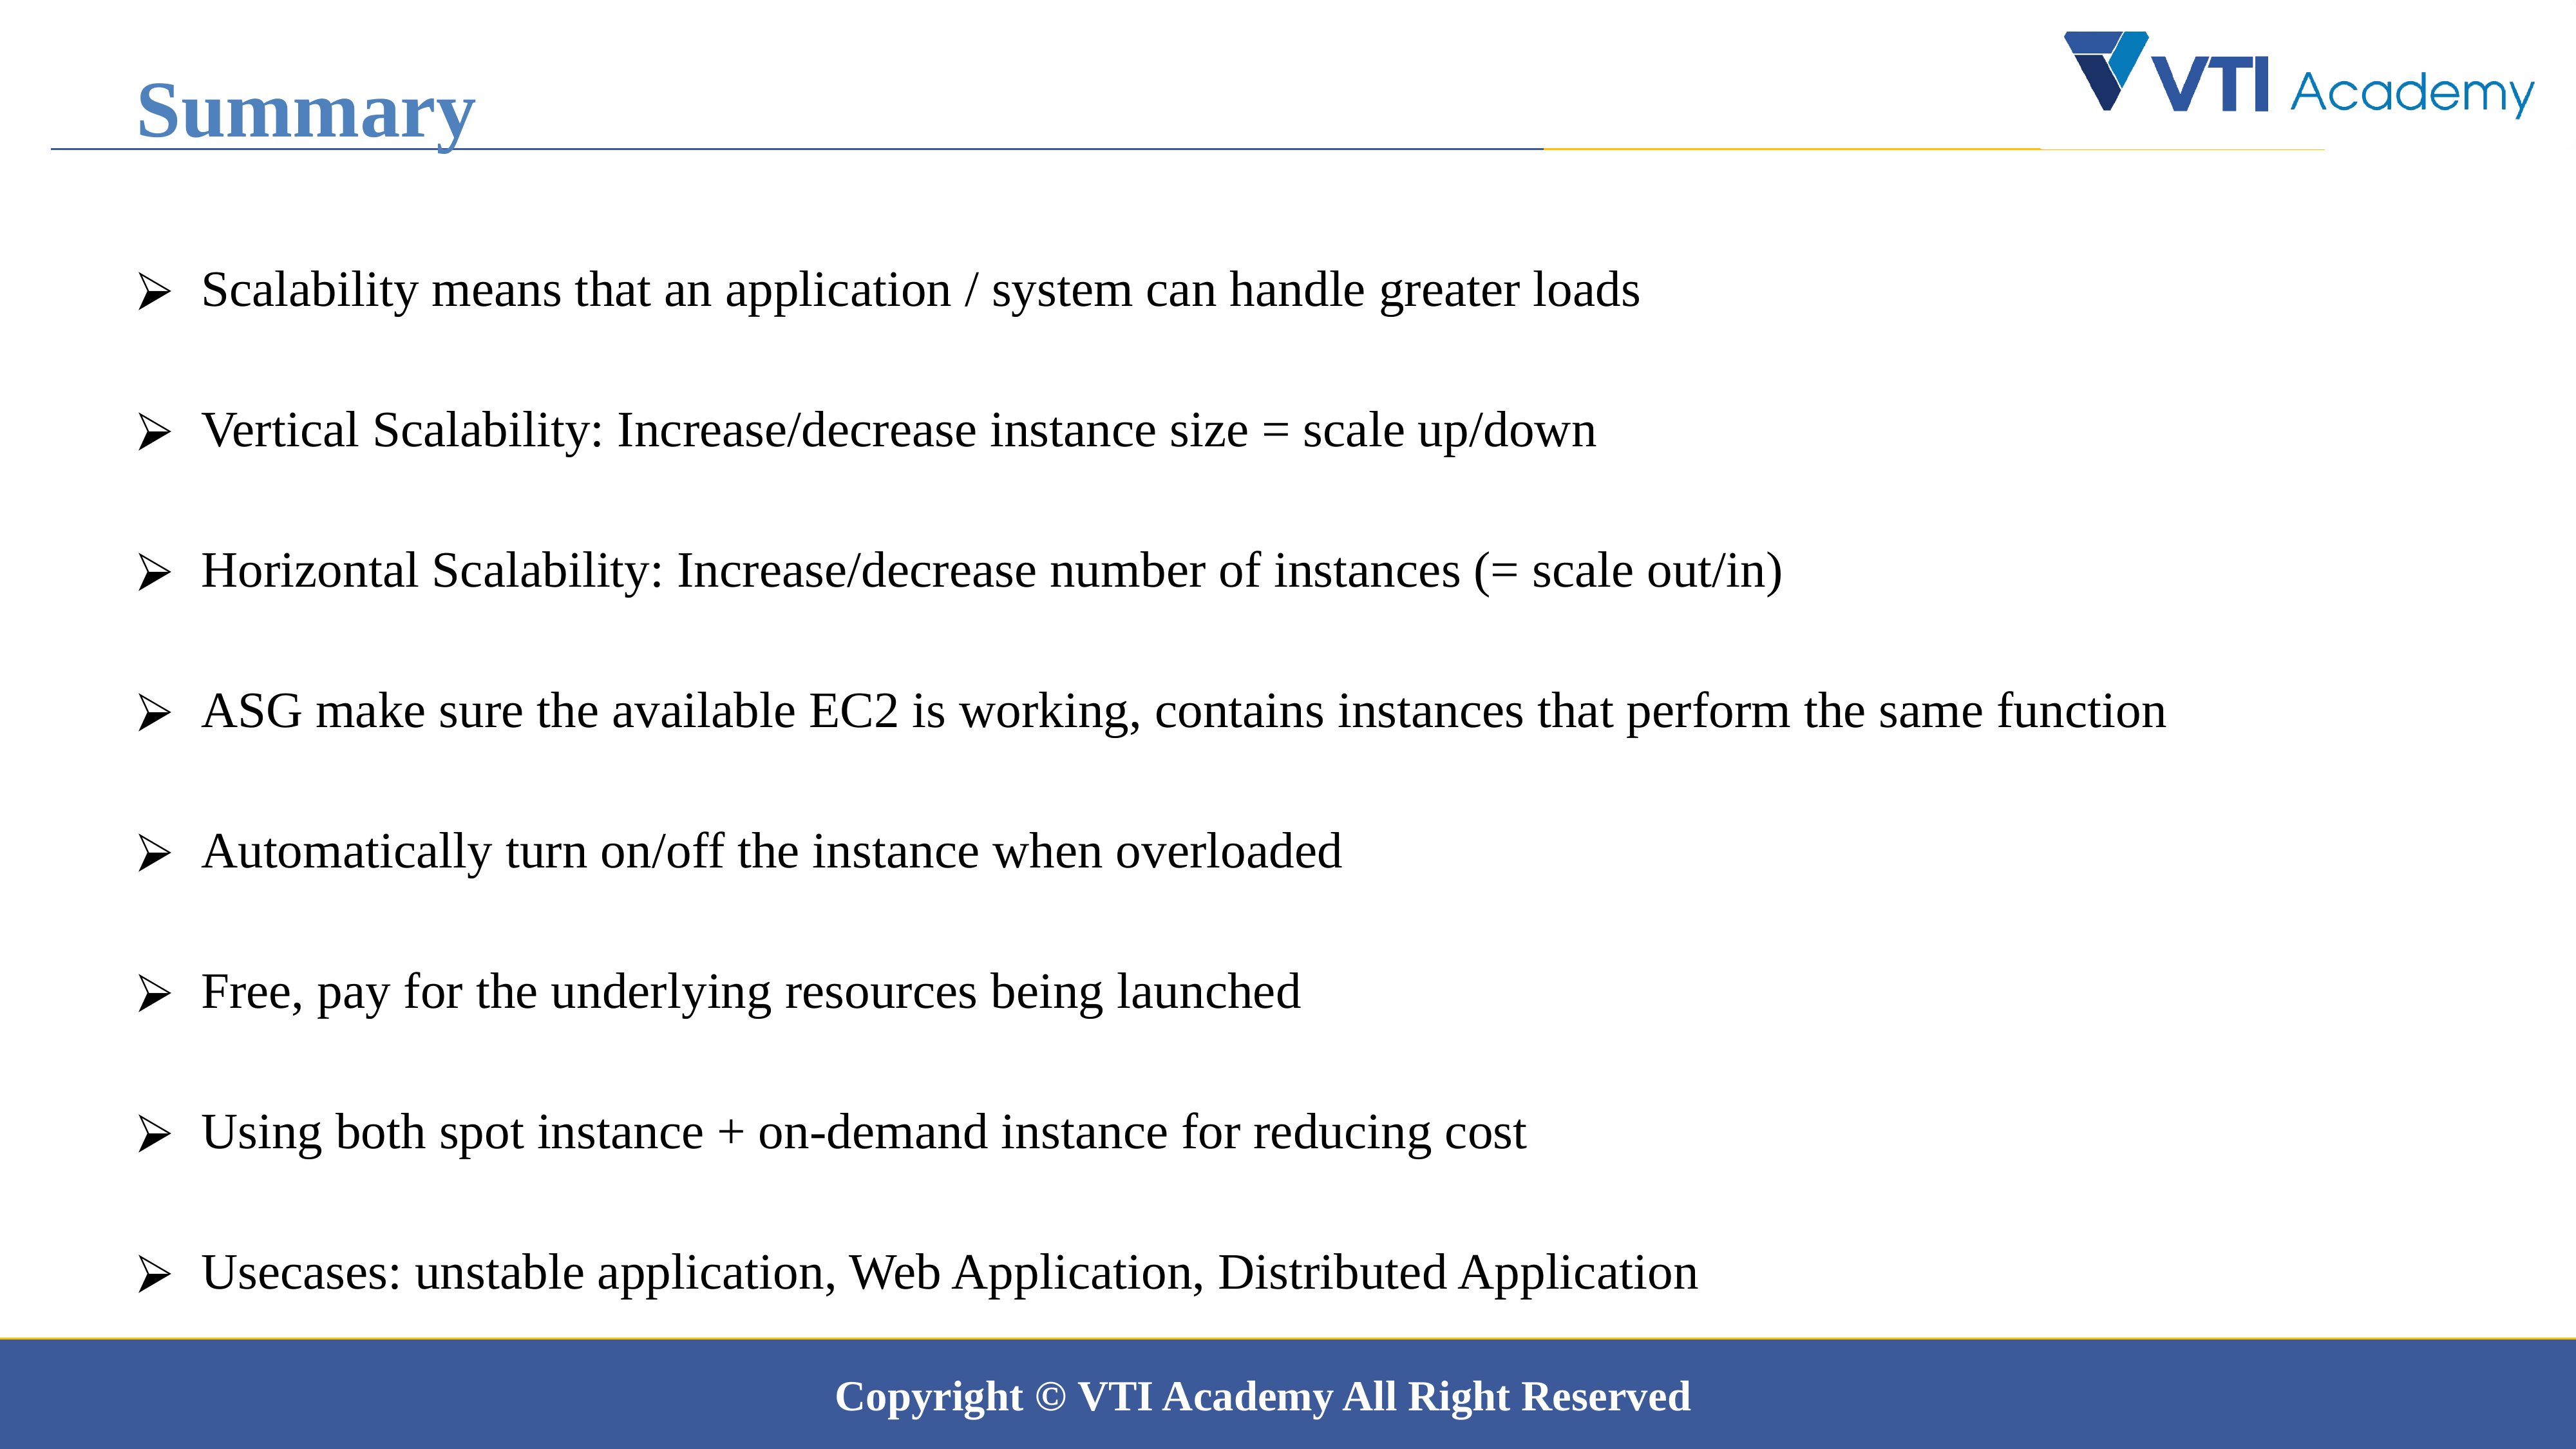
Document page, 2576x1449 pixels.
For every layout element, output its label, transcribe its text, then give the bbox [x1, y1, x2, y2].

picture [2034, 0, 2576, 149]
text_box Summary [126, 60, 1081, 149]
text_box Scalability means that an application / system can handle greater loads Vertical Scalability: Increase/decrease instance size = scale up/down Horizontal Scalability: Increase/decrease number of instances (= scale out/in) ASG make sure the available EC2 is working, contains instances that perform the same function Automatically turn on/off the instance when overloaded Free, pay for the underlying resources being launched Using both spot instance + on-demand instance for reducing cost Usecases: unstable application, Web Application, Distributed Application [126, 250, 2423, 1346]
